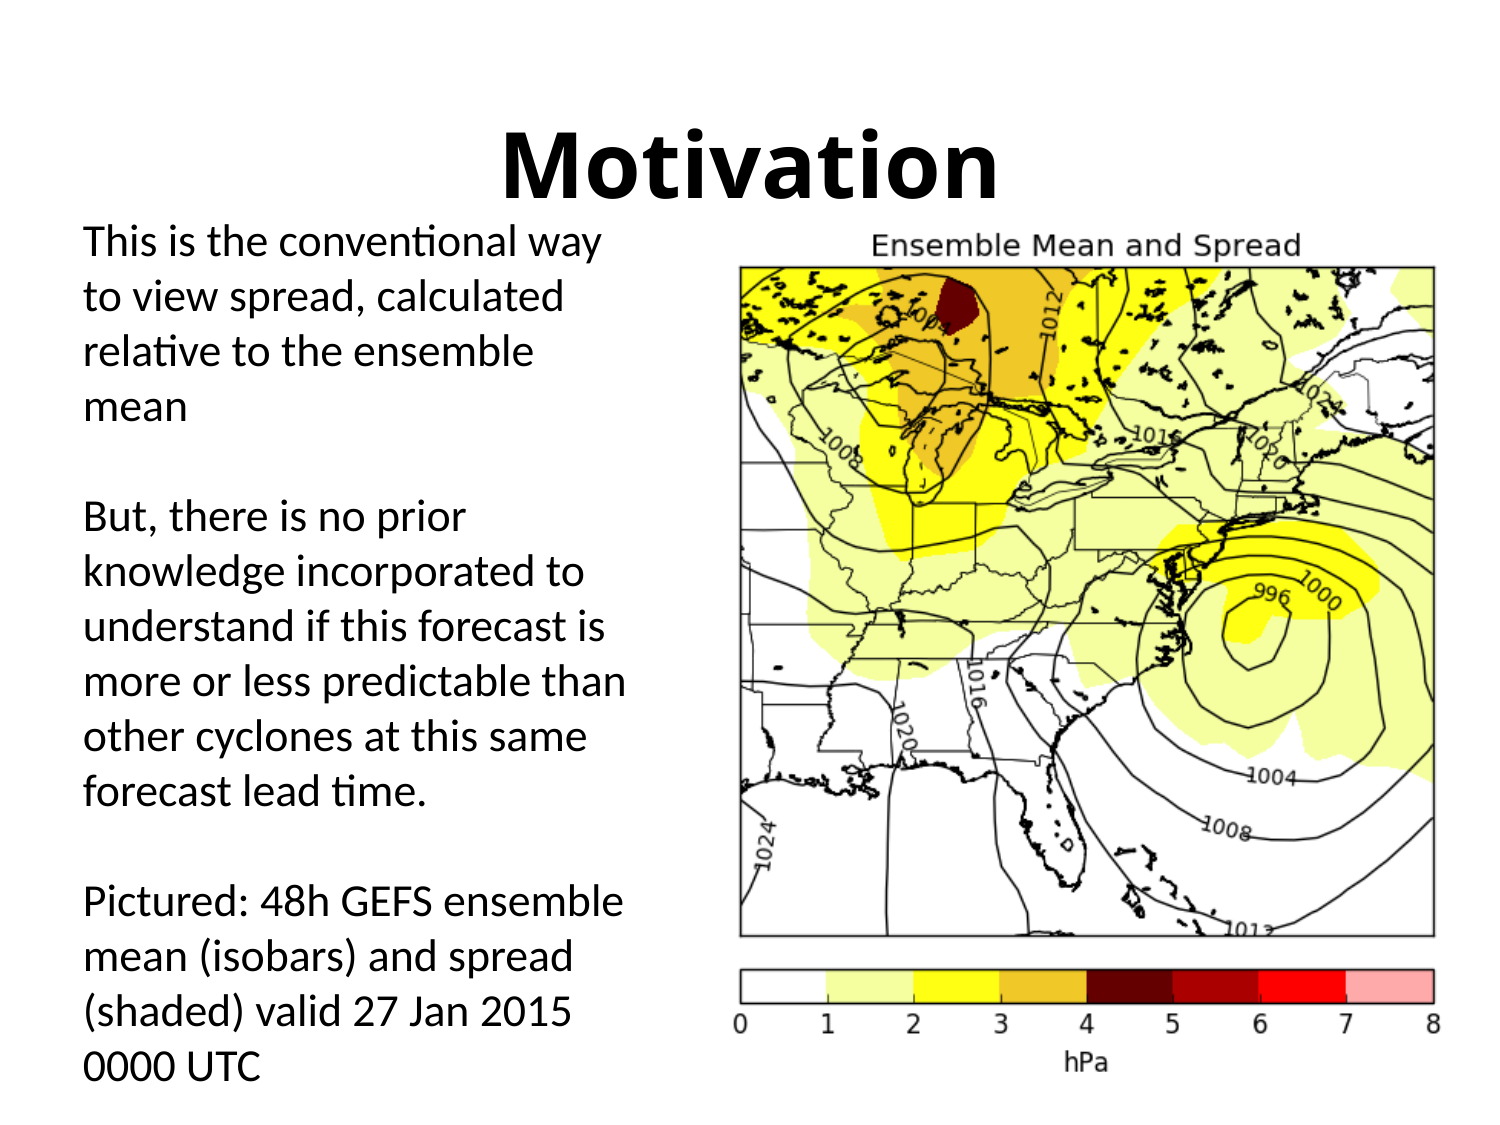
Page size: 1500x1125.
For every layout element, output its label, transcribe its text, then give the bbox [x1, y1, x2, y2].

picture [718, 175, 1448, 1095]
text_box This is the conventional way to view spread, calculated relative to the ensemble mean But, there is no prior knowledge incorporated to understand if this forecast is more or less predictable than other cyclones at this same forecast lead time. Pictured: 48h GEFS ensemble mean (isobars) and spread (shaded) valid 27 Jan 2015 0000 UTC [68, 203, 661, 1098]
title Motivation [103, 59, 1397, 278]
